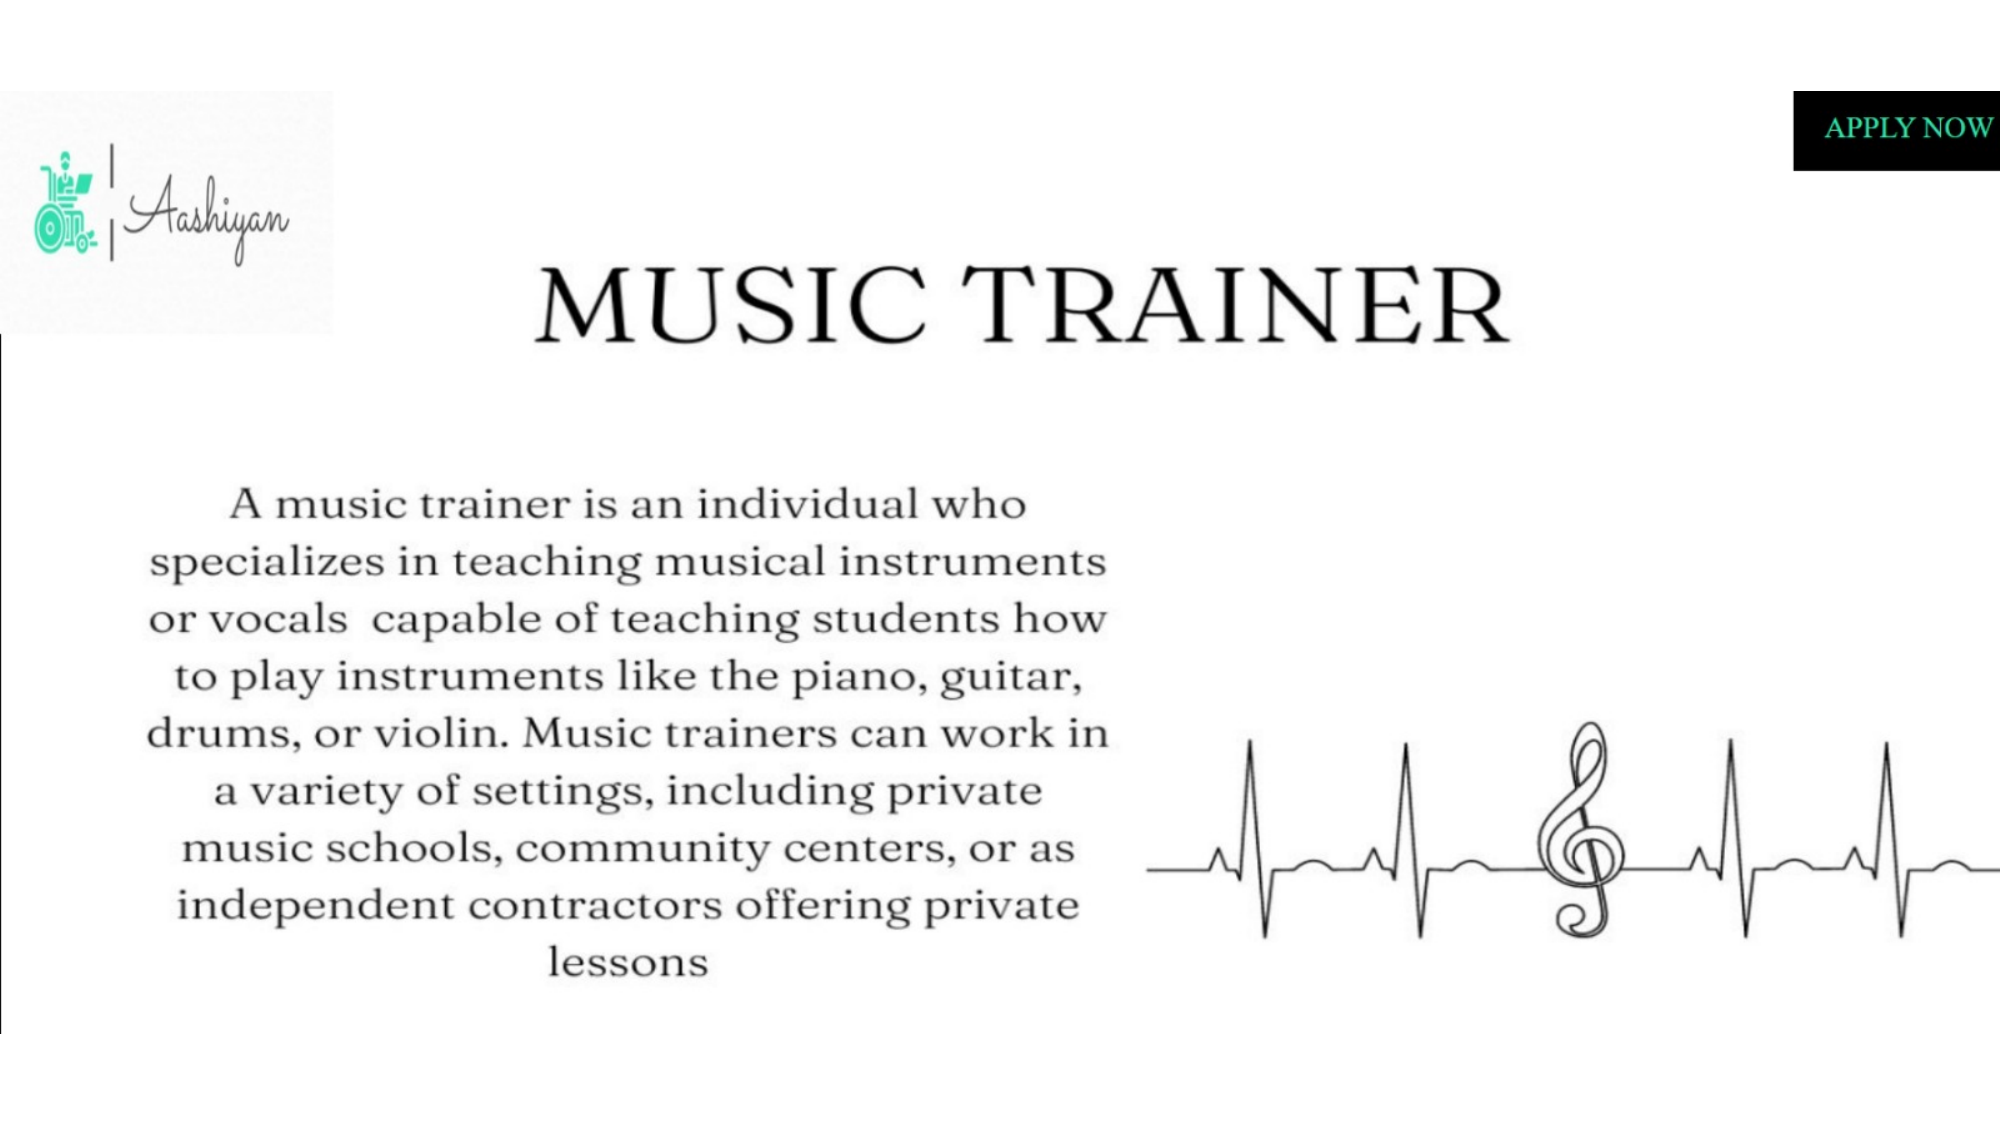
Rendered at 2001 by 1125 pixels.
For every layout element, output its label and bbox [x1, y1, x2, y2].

picture [0, 91, 2000, 1034]
